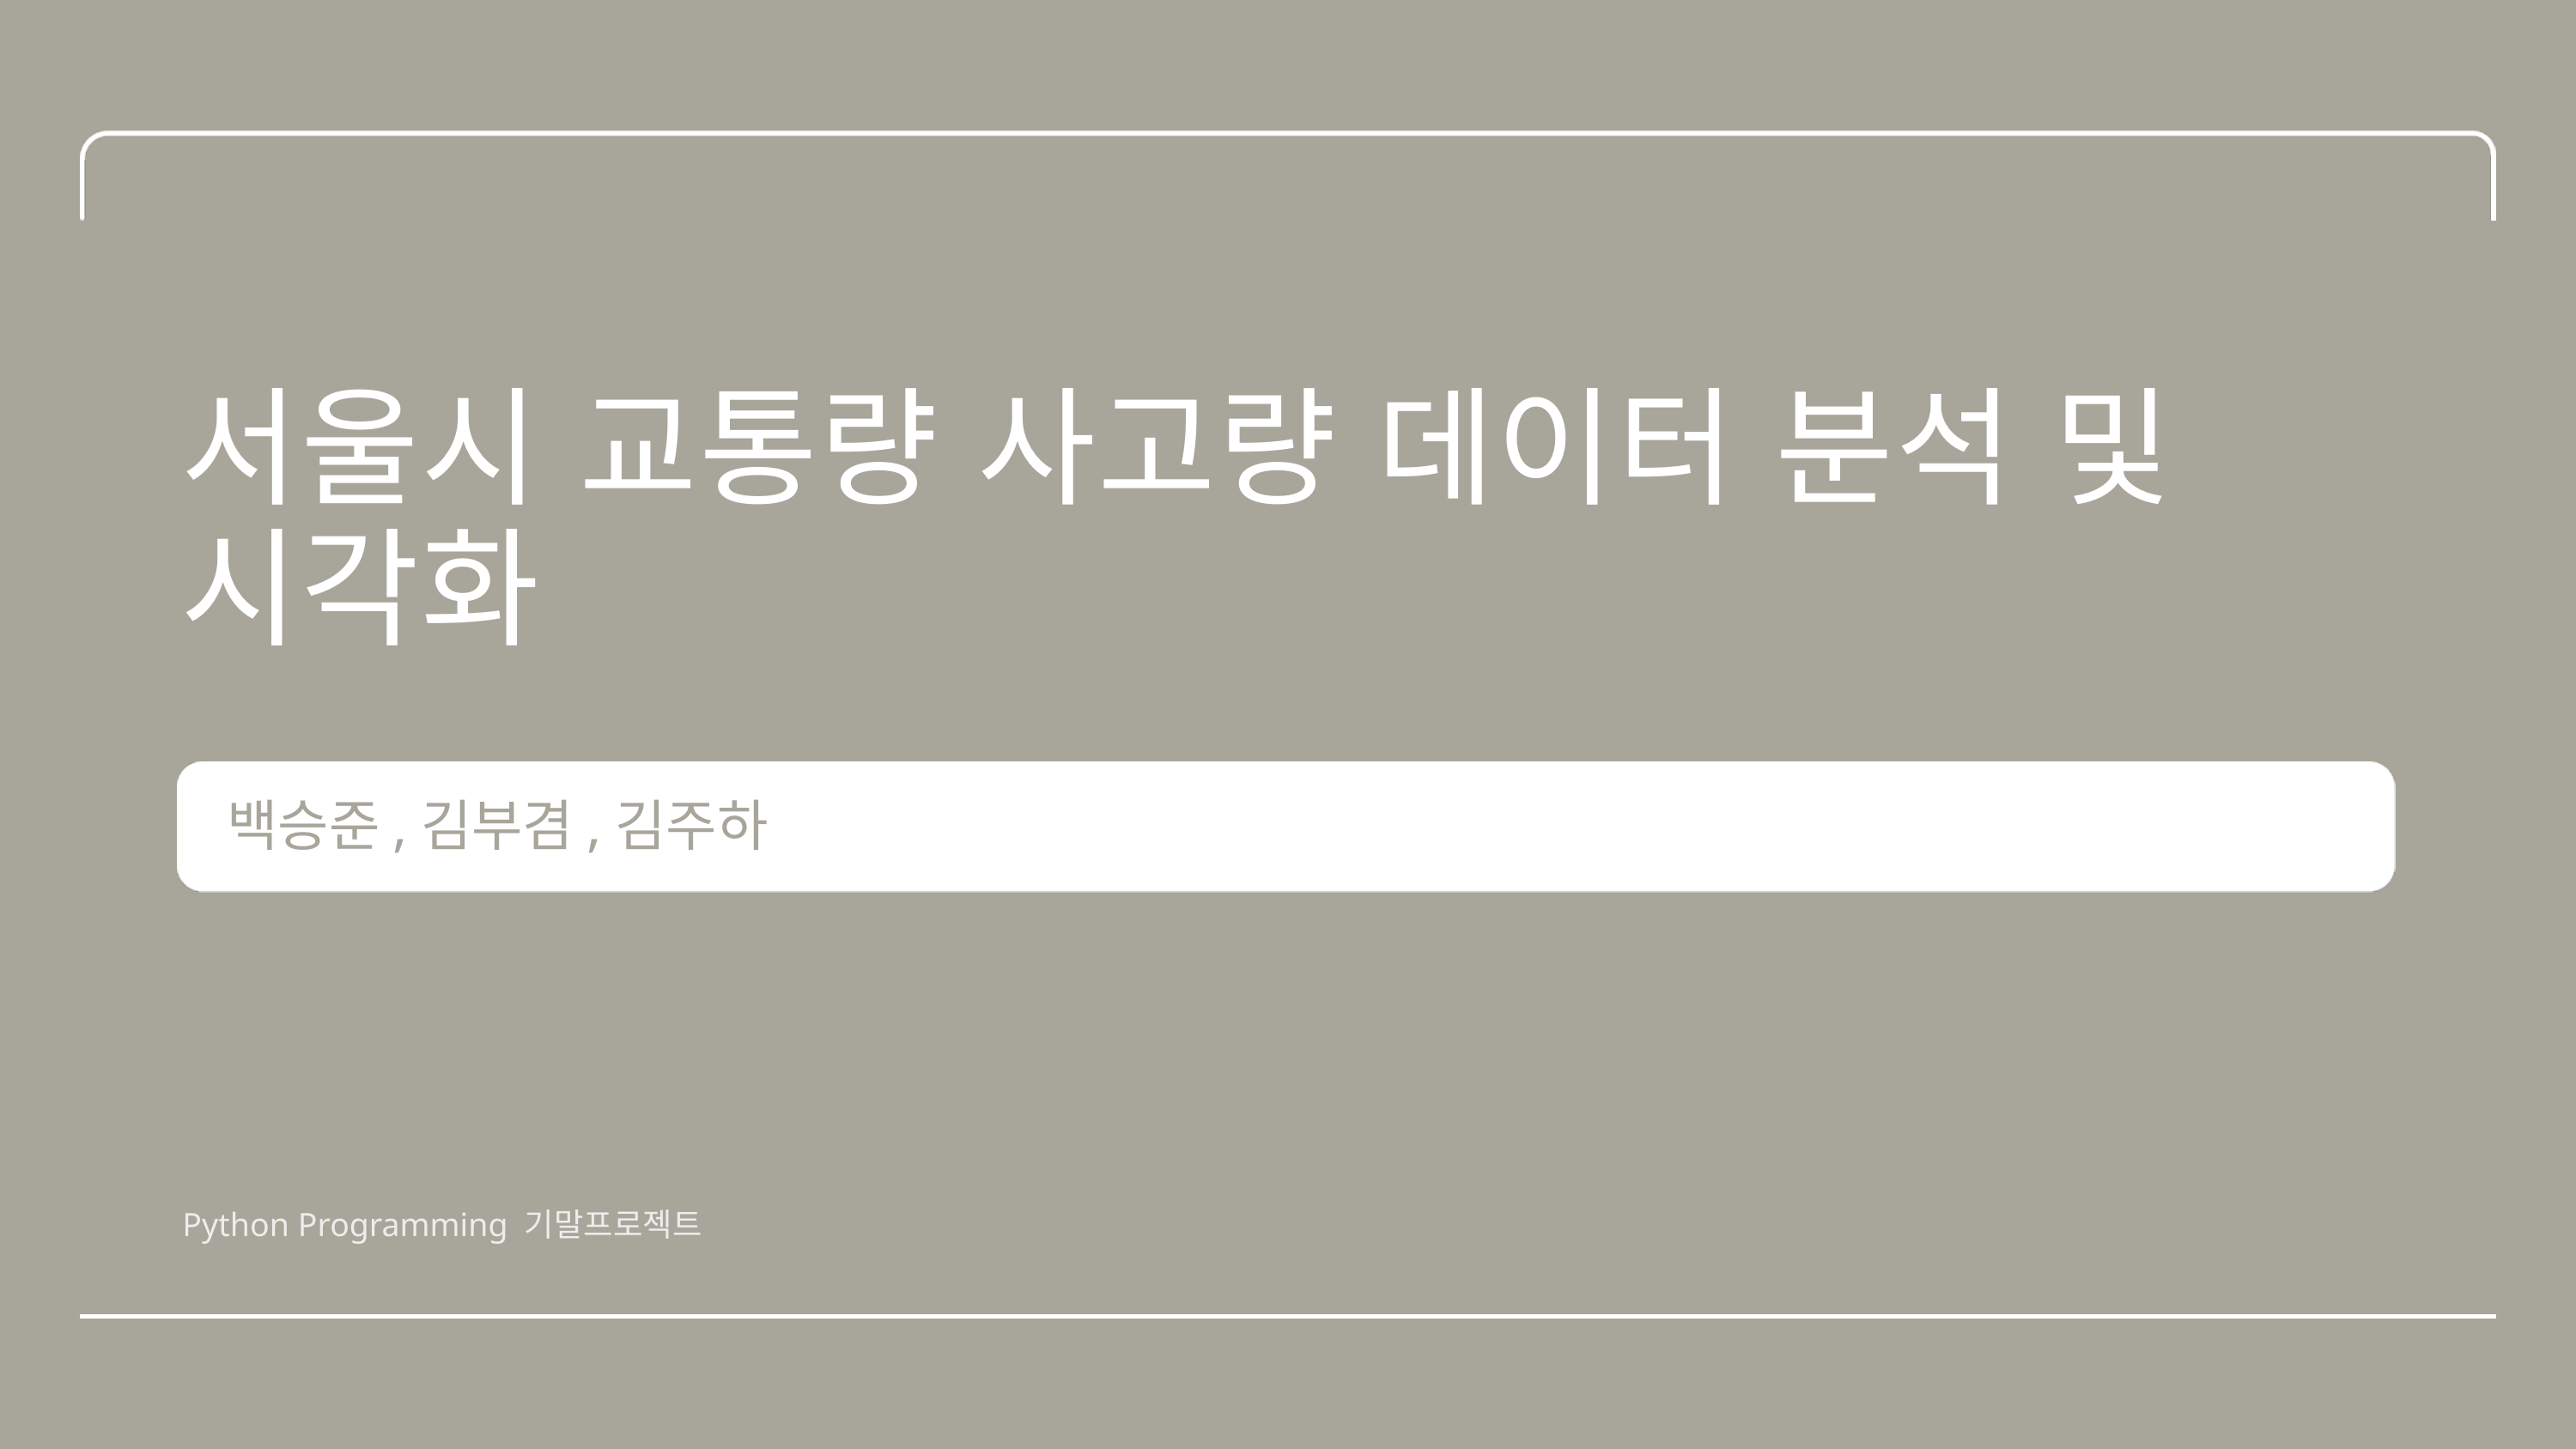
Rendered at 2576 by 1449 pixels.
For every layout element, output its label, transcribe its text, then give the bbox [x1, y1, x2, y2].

picture [80, 1313, 2496, 1319]
picture [80, 130, 2496, 221]
picture [176, 761, 2396, 893]
text_box 서울시 교통량 사고량 데이터 분석 및 시각화 [180, 482, 2421, 664]
text_box Python Programming 기말프로젝트 [182, 1196, 1625, 1243]
